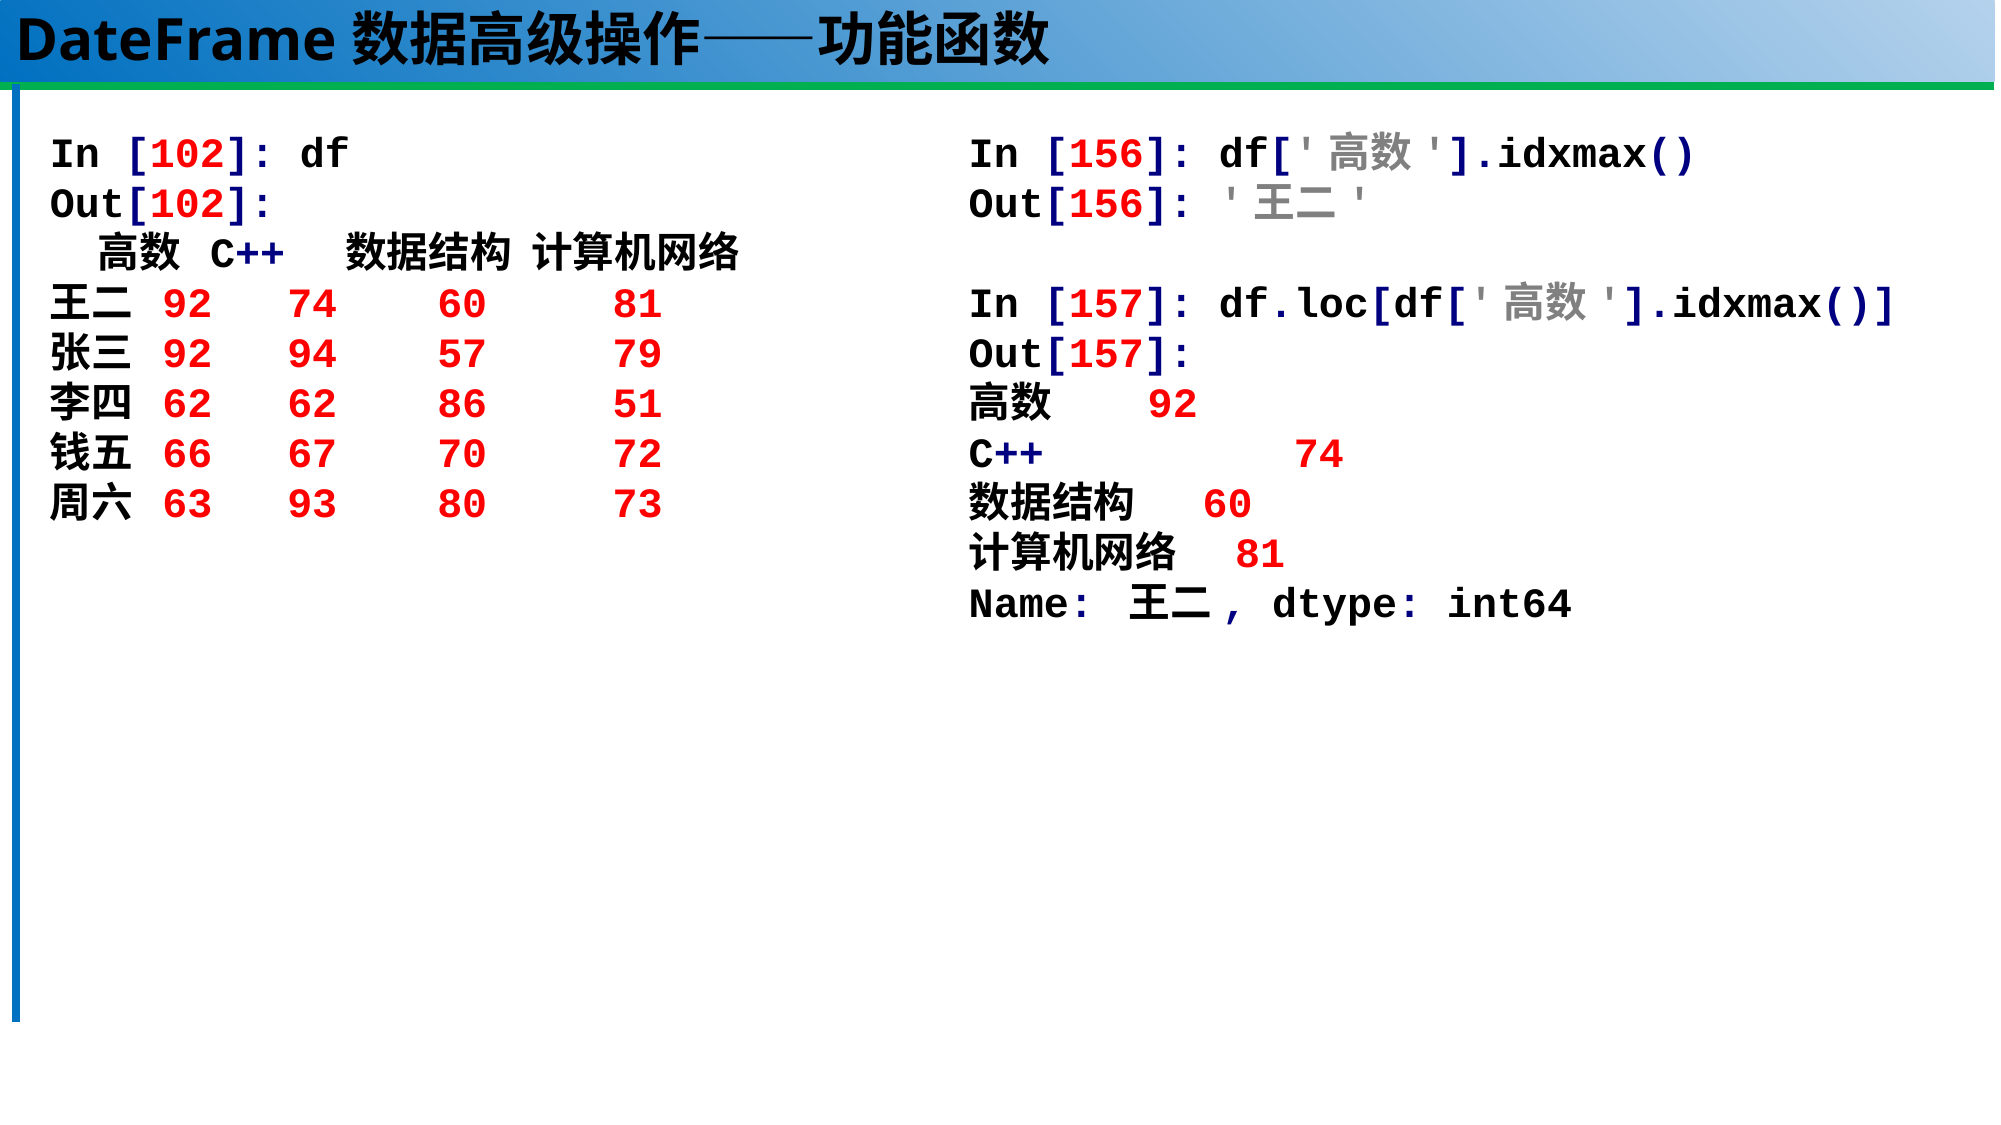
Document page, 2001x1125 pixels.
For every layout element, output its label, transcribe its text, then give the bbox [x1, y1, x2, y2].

title DateFrame数据高级操作——功能函数 [0, 0, 1995, 82]
text_box In [156]: df['高数'].idxmax() Out[156]: '王二' In [157]: df.loc[df['高数'].idxmax()] Out[157]: 高数 92 C++ 74 数据结构 60 计算机网络 81 Name: 王二, dtype: int64 [953, 118, 1965, 634]
text_box In [102]: df Out[102]: 高数 C++ 数据结构 计算机网络 王二 92 74 60 81 张三 92 94 57 79 李四 62 62 86 51 钱五 66 67 70 72 周六 63 93 80 73 [35, 118, 869, 534]
